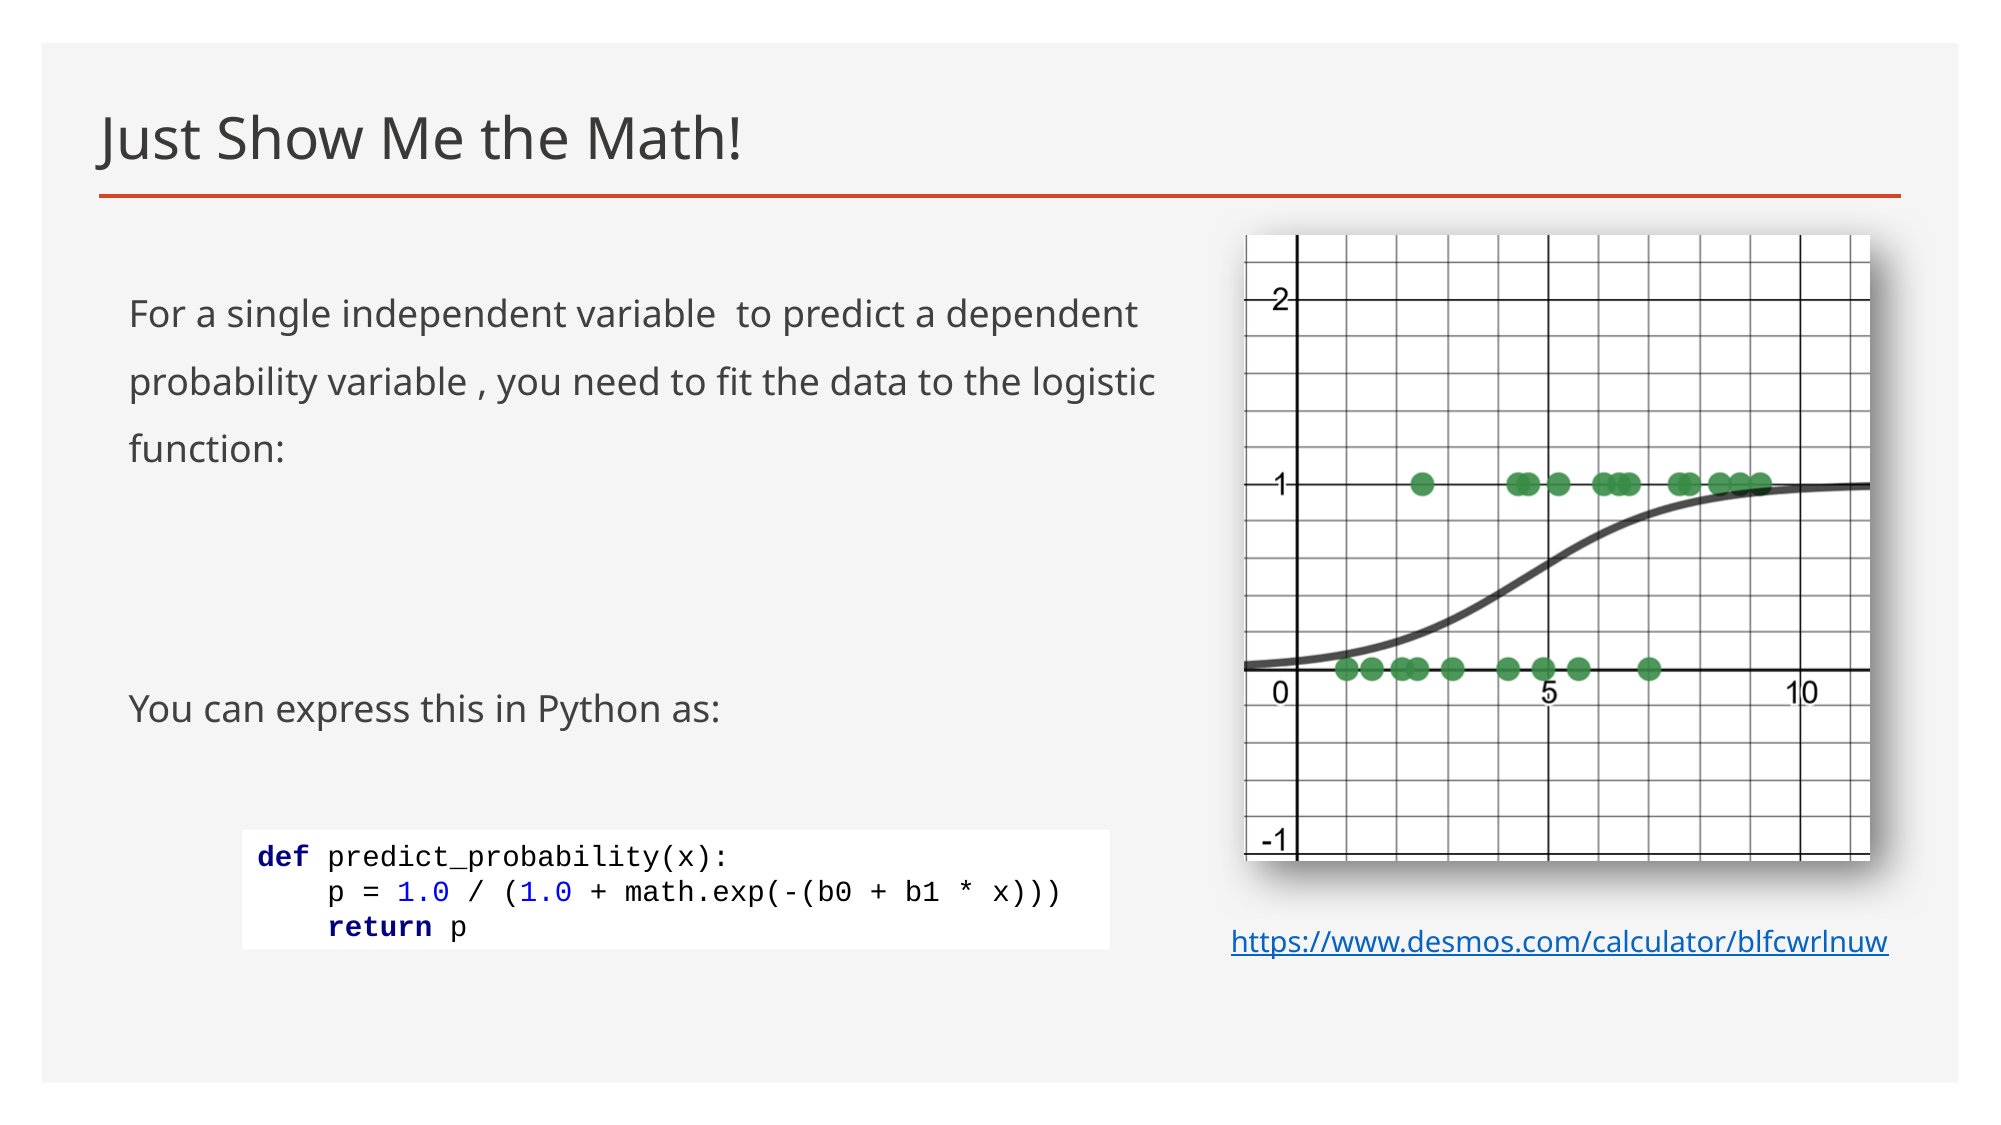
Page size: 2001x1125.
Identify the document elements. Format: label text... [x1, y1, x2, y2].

title Just Show Me the Math! [85, 73, 1214, 179]
text_box https://www.desmos.com/calculator/blfcwrlnuw [1216, 915, 1904, 1005]
text_box def predict_probability(x): p = 1.0 / (1.0 + math.exp(-(b0 + b1 * x))) return p [242, 829, 1110, 950]
picture [1244, 235, 1870, 861]
list [88, 235, 1214, 1052]
